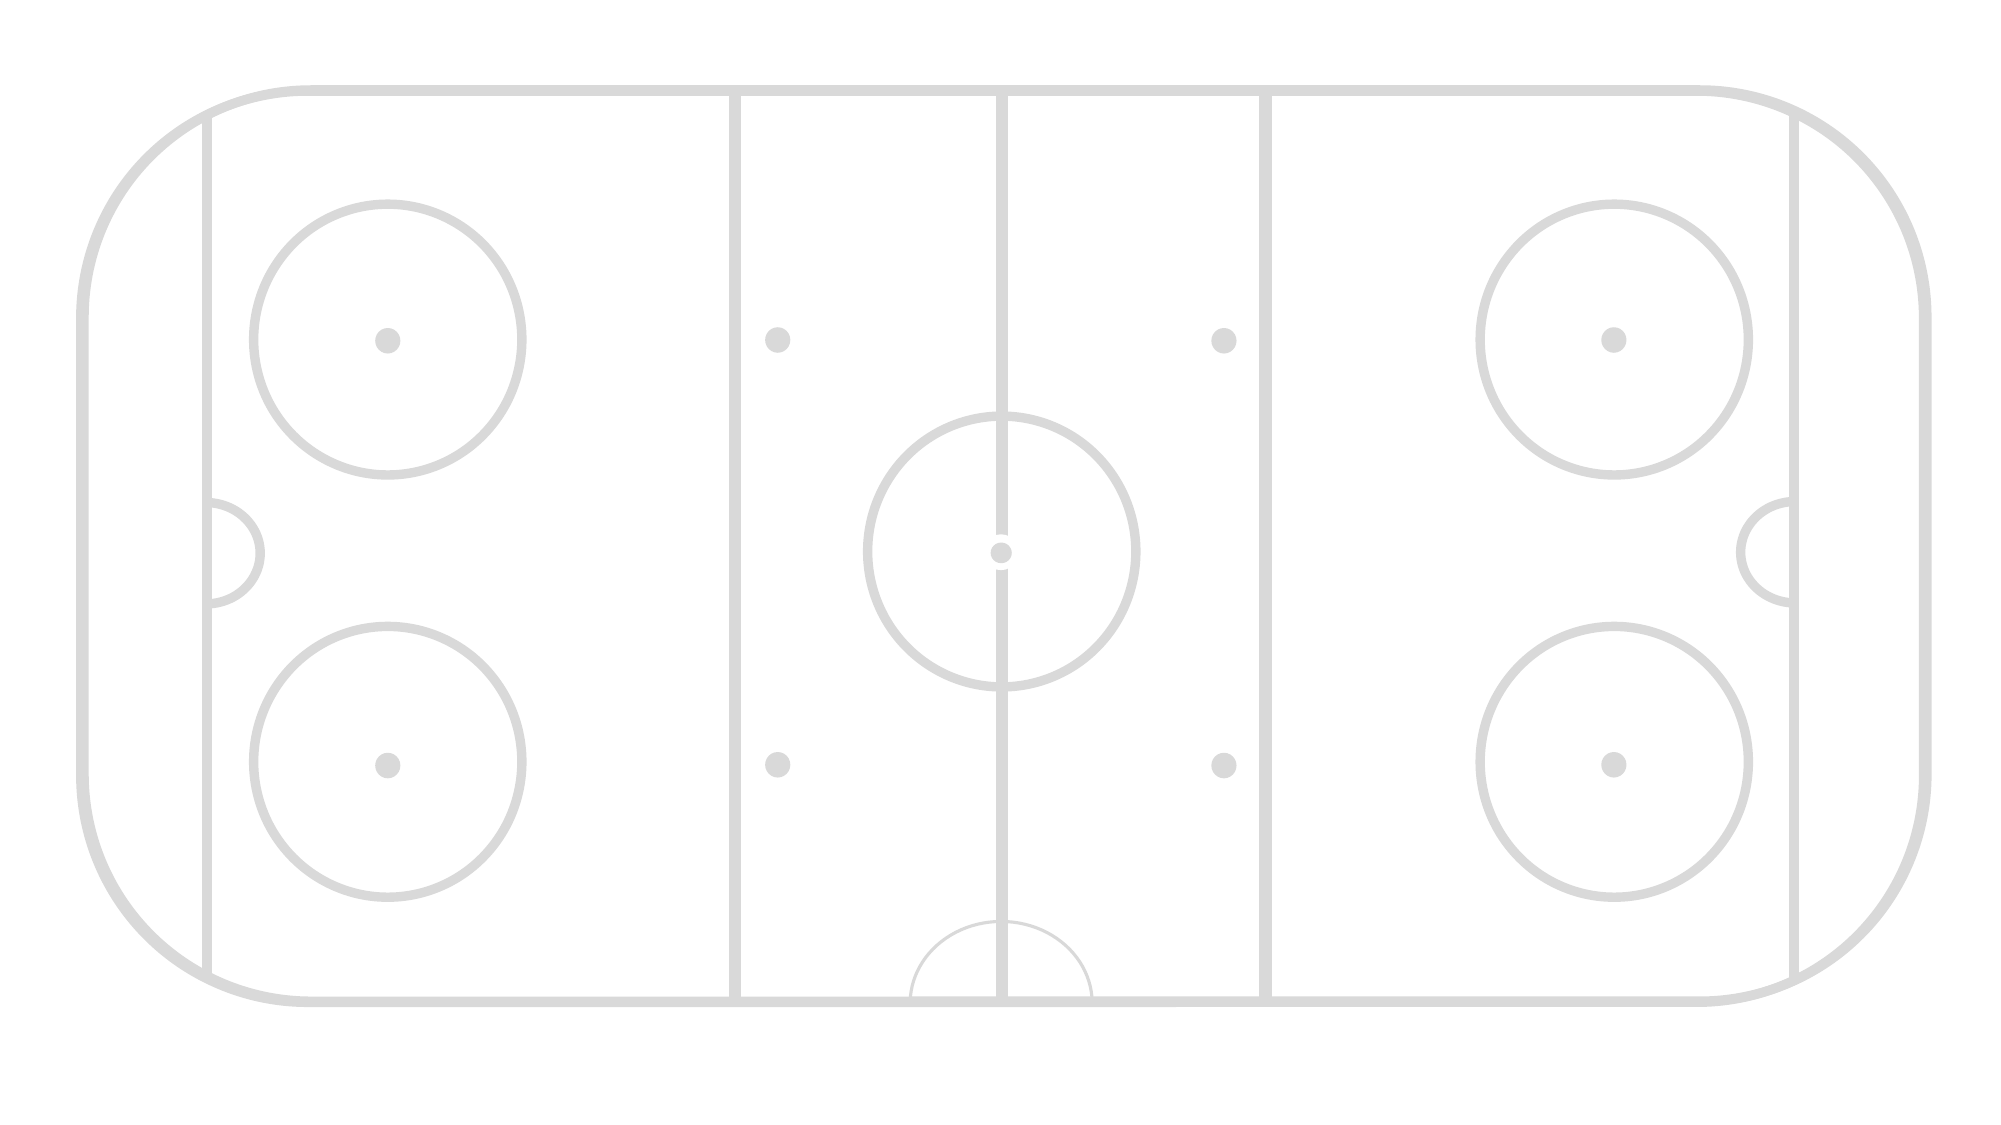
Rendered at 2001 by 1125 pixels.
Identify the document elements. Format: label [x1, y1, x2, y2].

text_box [375, 328, 401, 354]
text_box [252, 203, 523, 477]
text_box [83, 116, 202, 975]
text_box [866, 415, 1002, 688]
text_box [207, 88, 1928, 1003]
text_box [79, 124, 202, 978]
text_box [1479, 203, 1750, 477]
text_box [1211, 752, 1237, 779]
text_box [1003, 541, 1013, 565]
text_box [1479, 625, 1750, 899]
text_box [1211, 328, 1237, 354]
text_box [252, 625, 523, 899]
text_box [909, 920, 1002, 1002]
text_box [1003, 415, 1137, 688]
text_box [1601, 327, 1627, 353]
text_box [765, 327, 791, 353]
text_box [208, 501, 262, 605]
text_box [1003, 920, 1094, 1003]
text_box [765, 752, 791, 778]
text_box [375, 752, 401, 779]
text_box [1739, 500, 1793, 604]
text_box [989, 541, 1002, 565]
text_box [1601, 752, 1627, 778]
